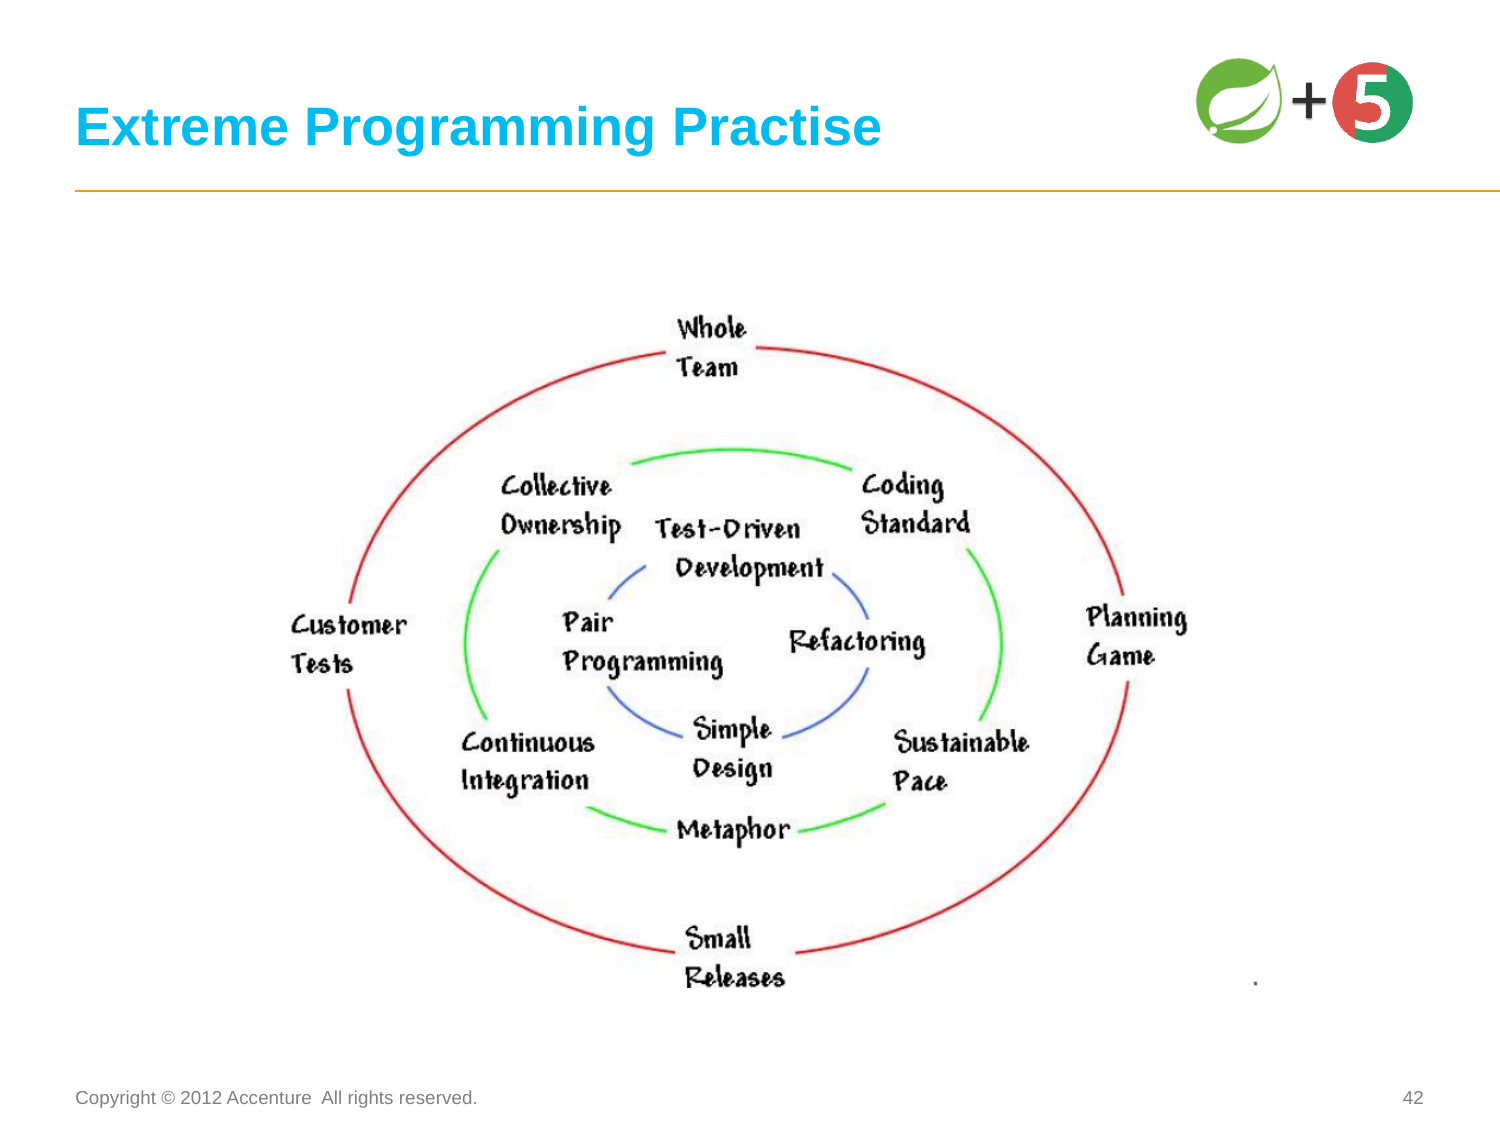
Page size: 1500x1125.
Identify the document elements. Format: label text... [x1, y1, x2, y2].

title Extreme Programming Practise [75, 27, 1422, 157]
picture [122, 299, 1375, 988]
